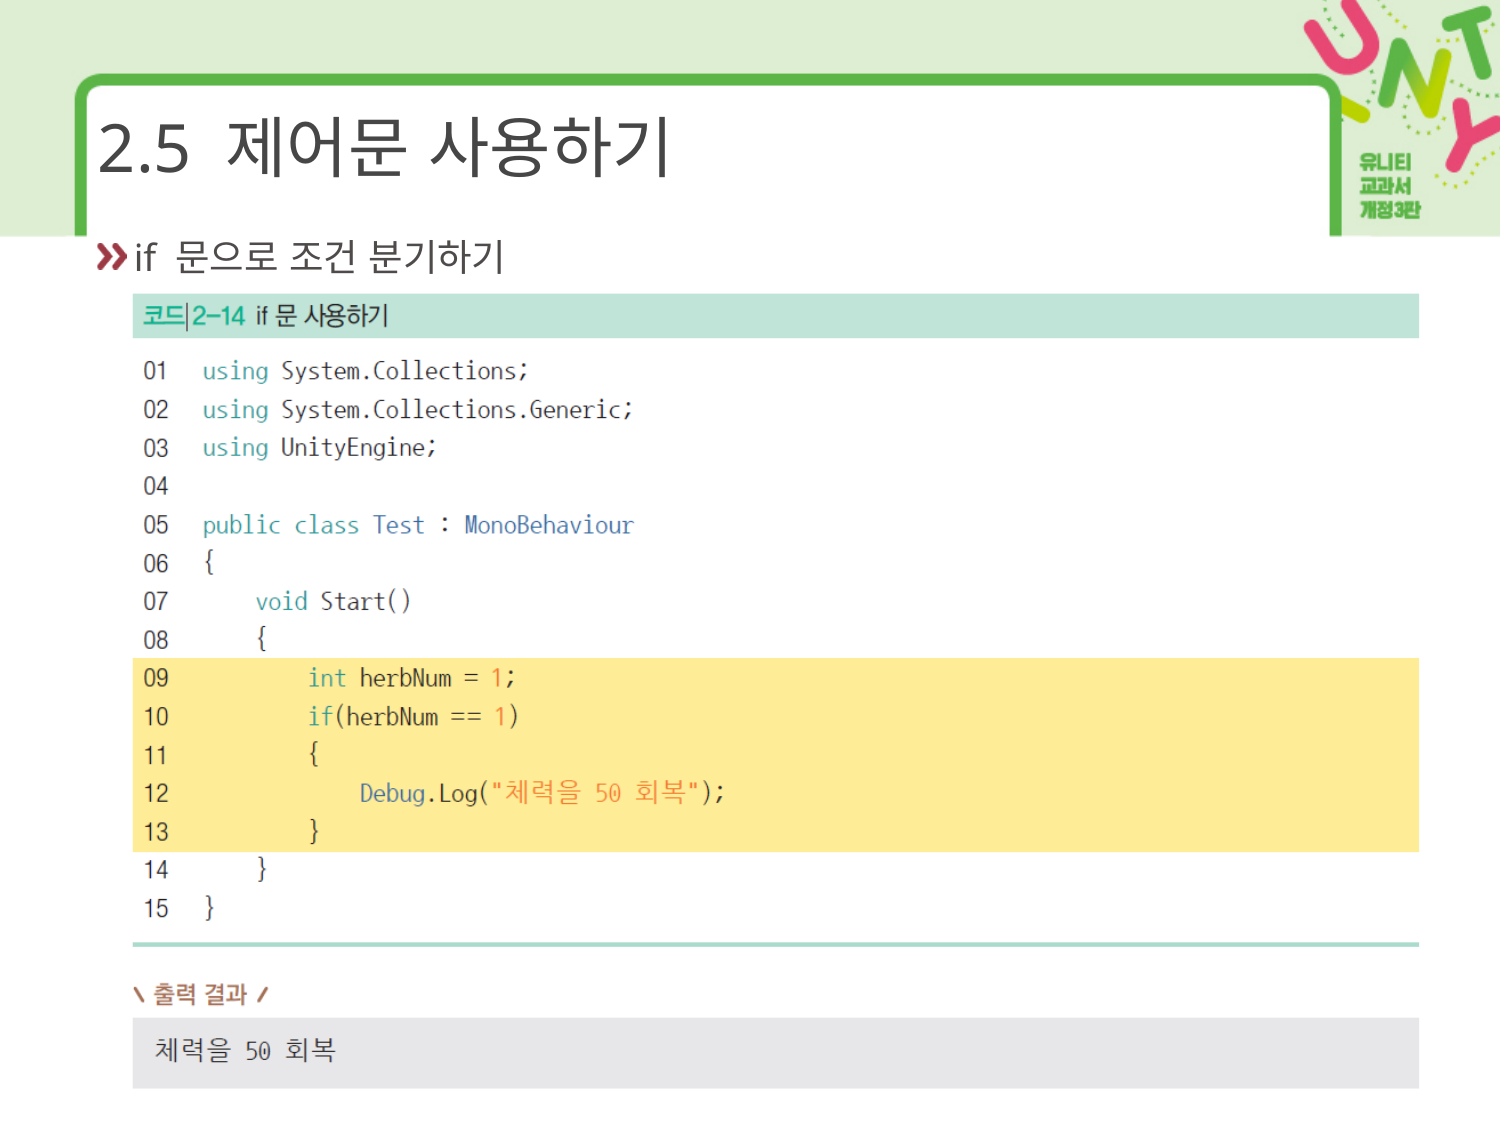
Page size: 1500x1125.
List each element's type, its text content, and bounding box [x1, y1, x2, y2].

picture [0, 0, 1500, 1125]
title 2.5 제어문 사용하기 [82, 61, 1413, 193]
list if 문으로 조건 분기하기 [81, 222, 1412, 1037]
